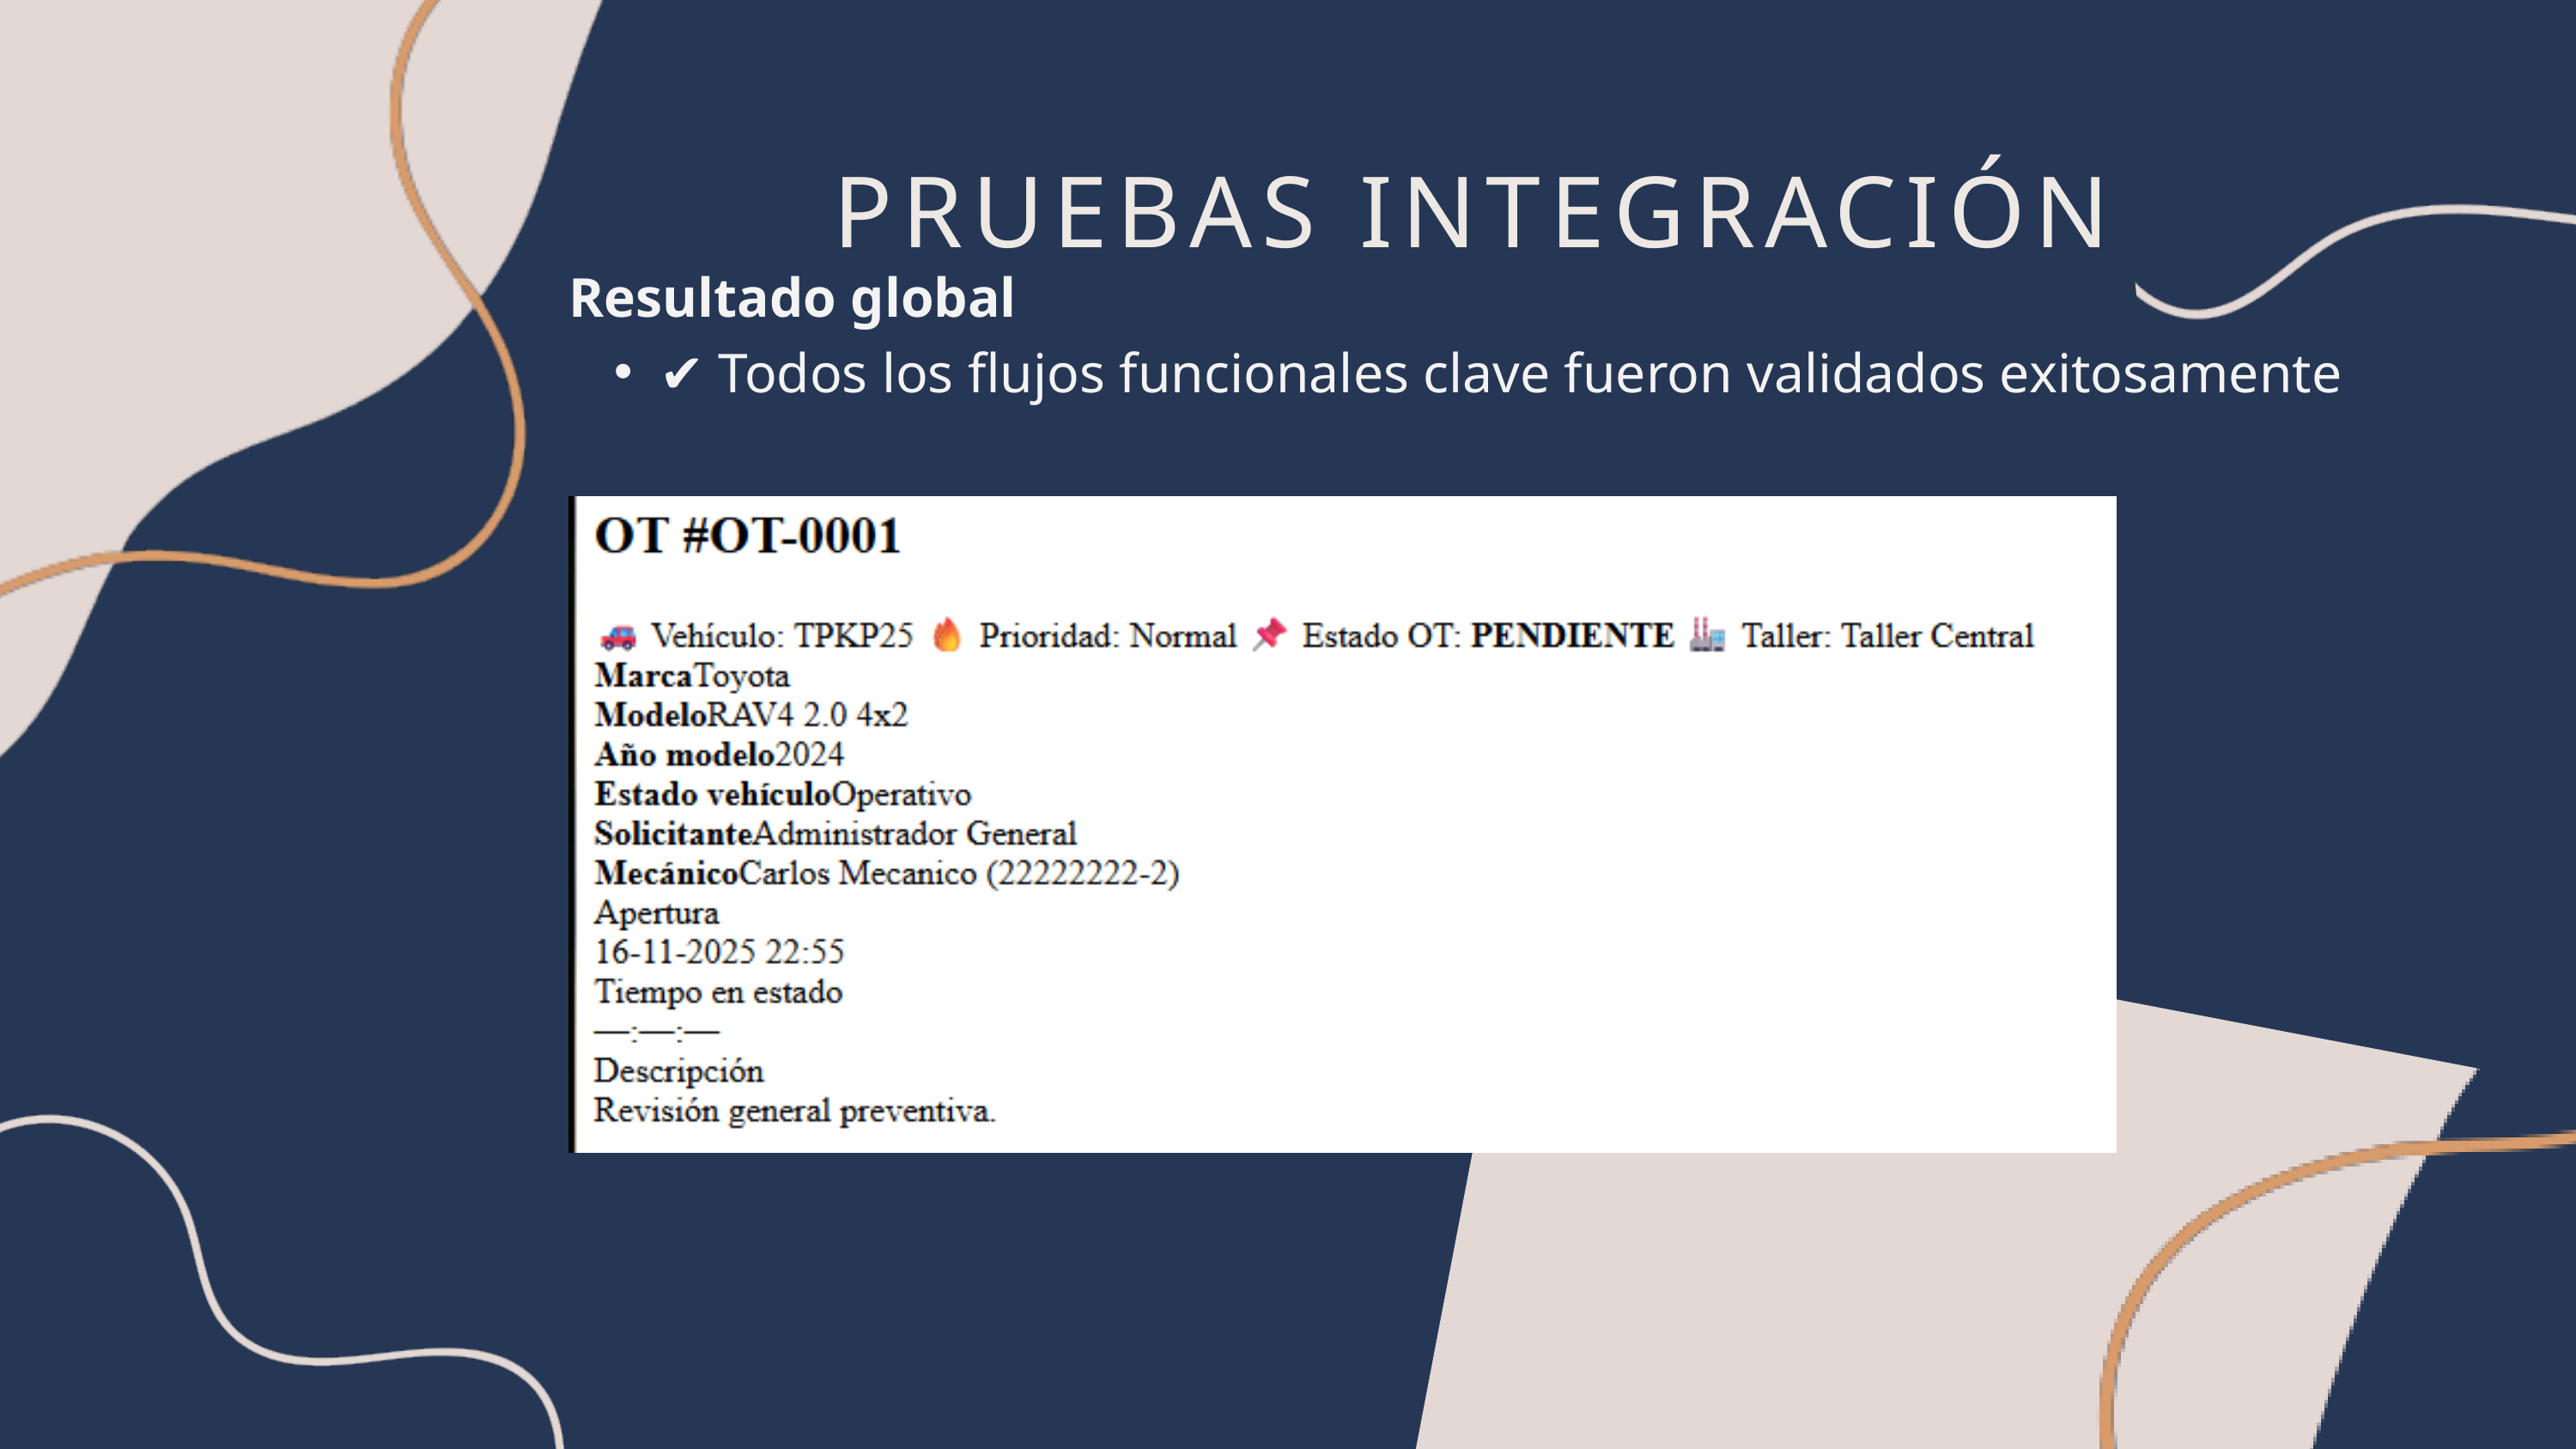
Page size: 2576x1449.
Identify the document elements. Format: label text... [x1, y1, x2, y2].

text_box [2106, 0, 2576, 295]
text_box Resultado global ✔ Todos los flujos funcionales clave fueron validados exitosamente [568, 252, 2462, 403]
text_box [0, 1104, 569, 1449]
text_box [1415, 999, 2576, 1449]
text_box [0, 0, 966, 834]
text_box PRUEBAS INTEGRACIÓN [481, 129, 2131, 267]
text_box [568, 496, 2117, 1153]
